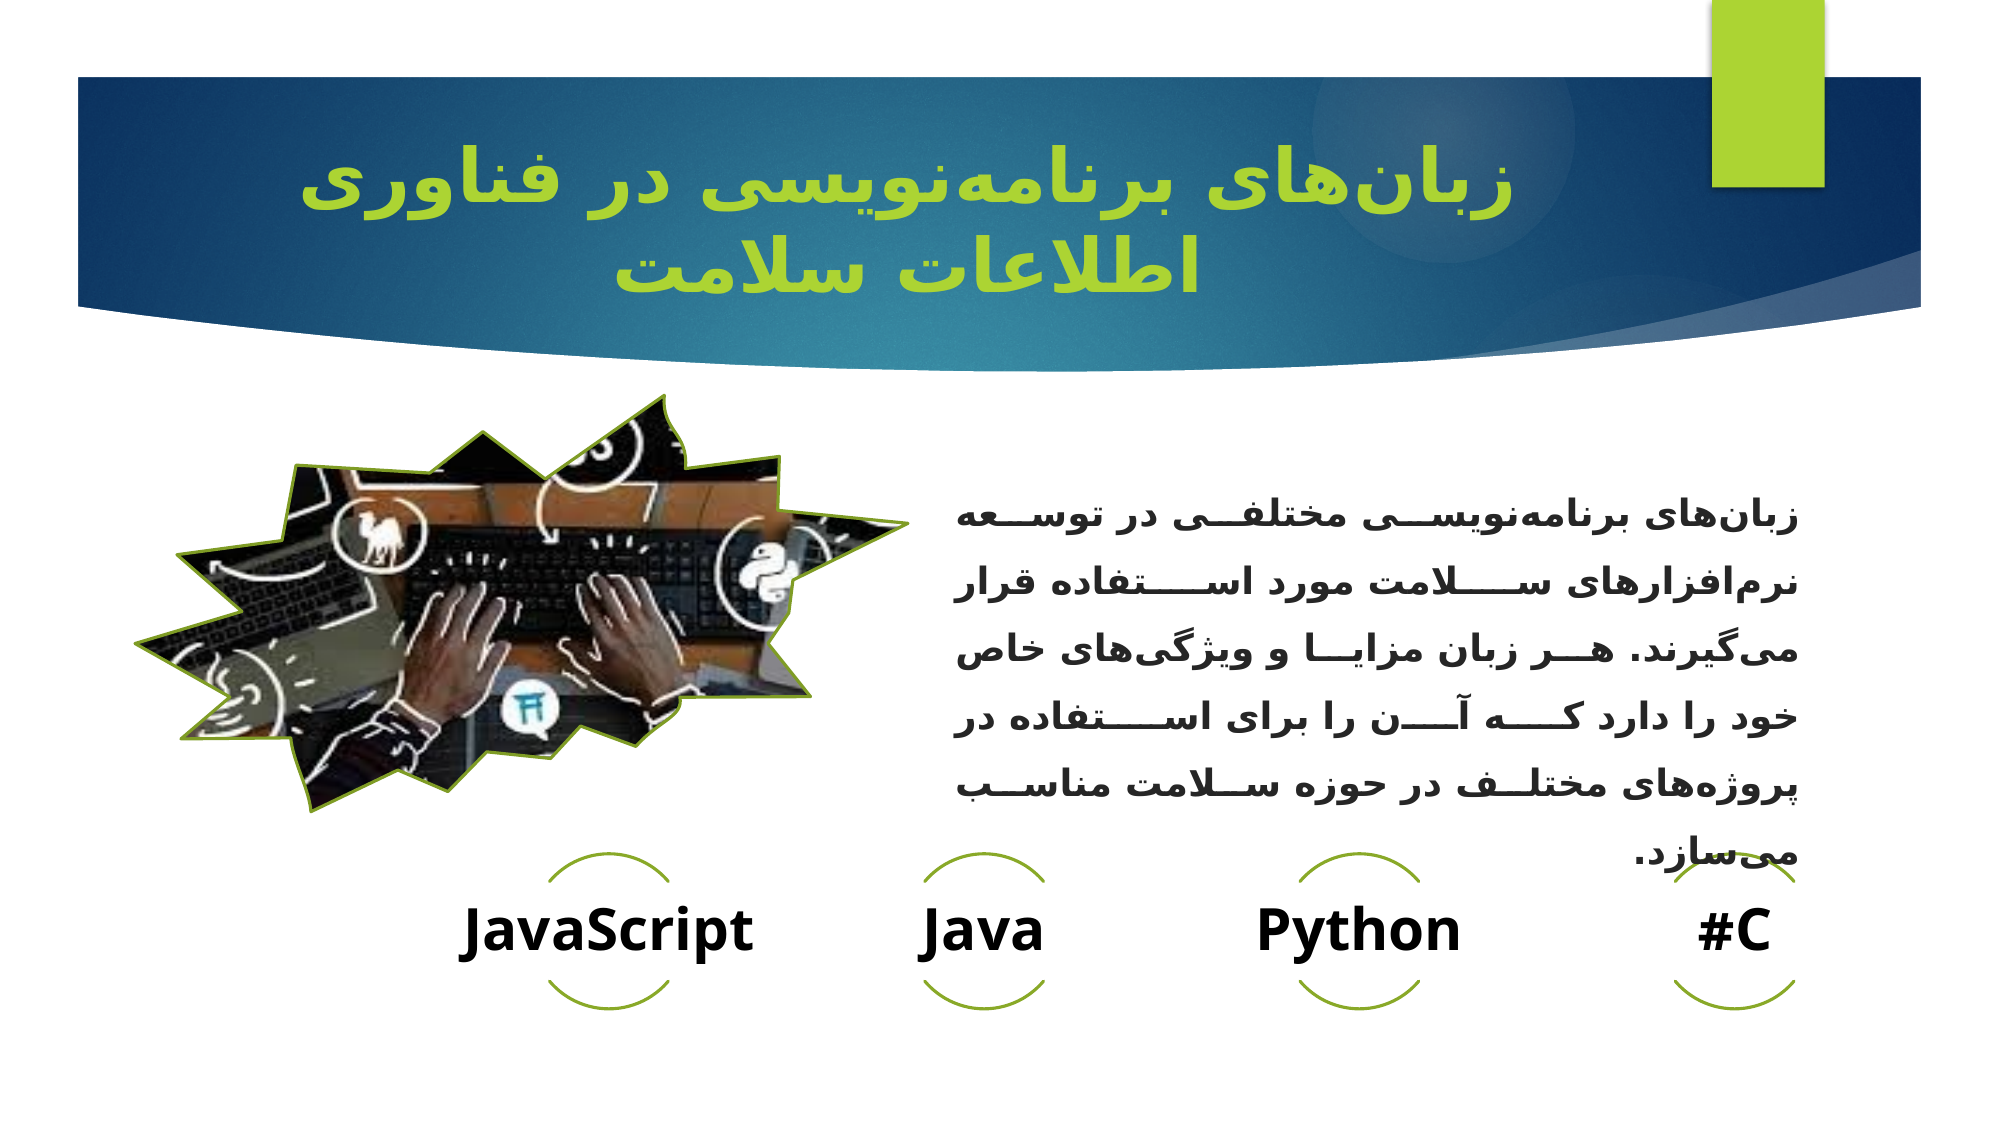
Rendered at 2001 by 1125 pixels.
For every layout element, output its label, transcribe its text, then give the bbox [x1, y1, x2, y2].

text_box [133, 393, 910, 814]
text_box زبان‌های برنامه‌نویسی مختلفی در توسعه نرم‌افزارهای سلامت مورد استفاده قرار می‌گیرند. هر زبان مزایا و ویژگی‌های خاص خود را دارد که آن را برای استفاده در پروژه‌های مختلف در حوزه سلامت مناسب می‌سازد. [940, 459, 1815, 830]
title زبان‌های برنامه‌نویسی در فناوری اطلاعات سلامت [189, 159, 1627, 276]
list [452, 832, 1891, 1030]
